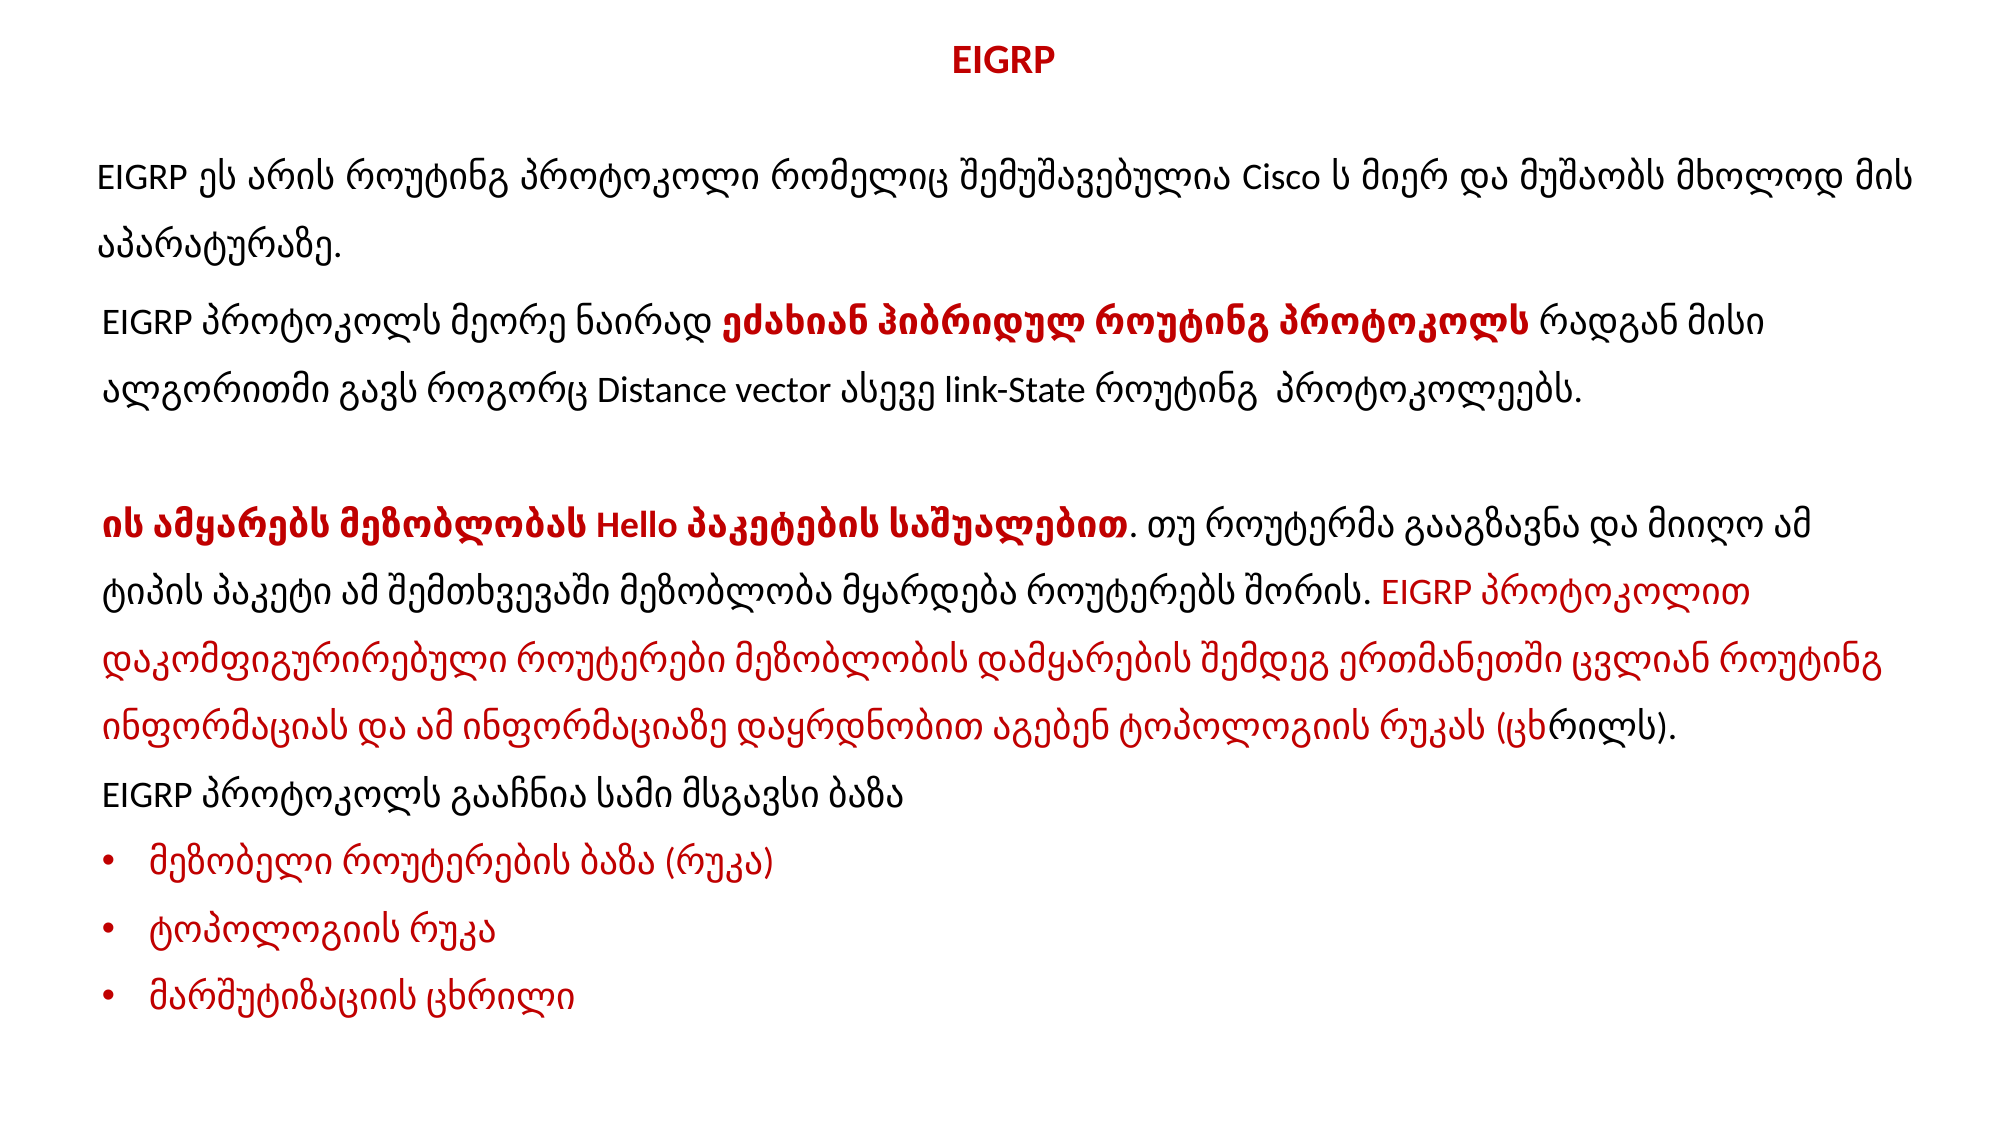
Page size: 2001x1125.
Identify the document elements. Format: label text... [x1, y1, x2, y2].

text_box EIGRP [937, 23, 1169, 89]
text_box EIGRP ეს არის როუტინგ პროტოკოლი რომელიც შემუშავებულია Cisco ს მიერ და მუშაობს მხოლოდ მის აპარატურაზე. [82, 122, 1929, 273]
text_box EIGRP პროტოკოლს მეორე ნაირად ეძახიან ჰიბრიდულ როუტინგ პროტოკოლს რადგან მისი ალგორითმი გავს როგორც Distance vector ასევე link-State როუტინგ პროტოკოლეებს. ის ამყარებს მეზობლობას Hello პაკეტების საშუალებით. თუ როუტერმა გააგზავნა და მიიღო ამ ტიპის პაკეტი ამ შემთხვევაში მეზობლობა მყარდება როუტერებს შორის. EIGRP პროტოკოლით დაკომფიგურირებული როუტერები მეზობლობის დამყარების შემდეგ ერთმანეთში ცვლიან როუტინგ ინფორმაციას და ამ ინფორმაციაზე დაყრდნობით აგებენ ტოპოლოგიის რუკას (ცხრილს). EIGRP პროტოკოლს გააჩნია სამი მსგავსი ბაზა მეზობელი როუტერების ბაზა (რუკა) ტოპოლოგიის რუკა მარშუტიზაციის ცხრილი [87, 267, 1924, 1093]
